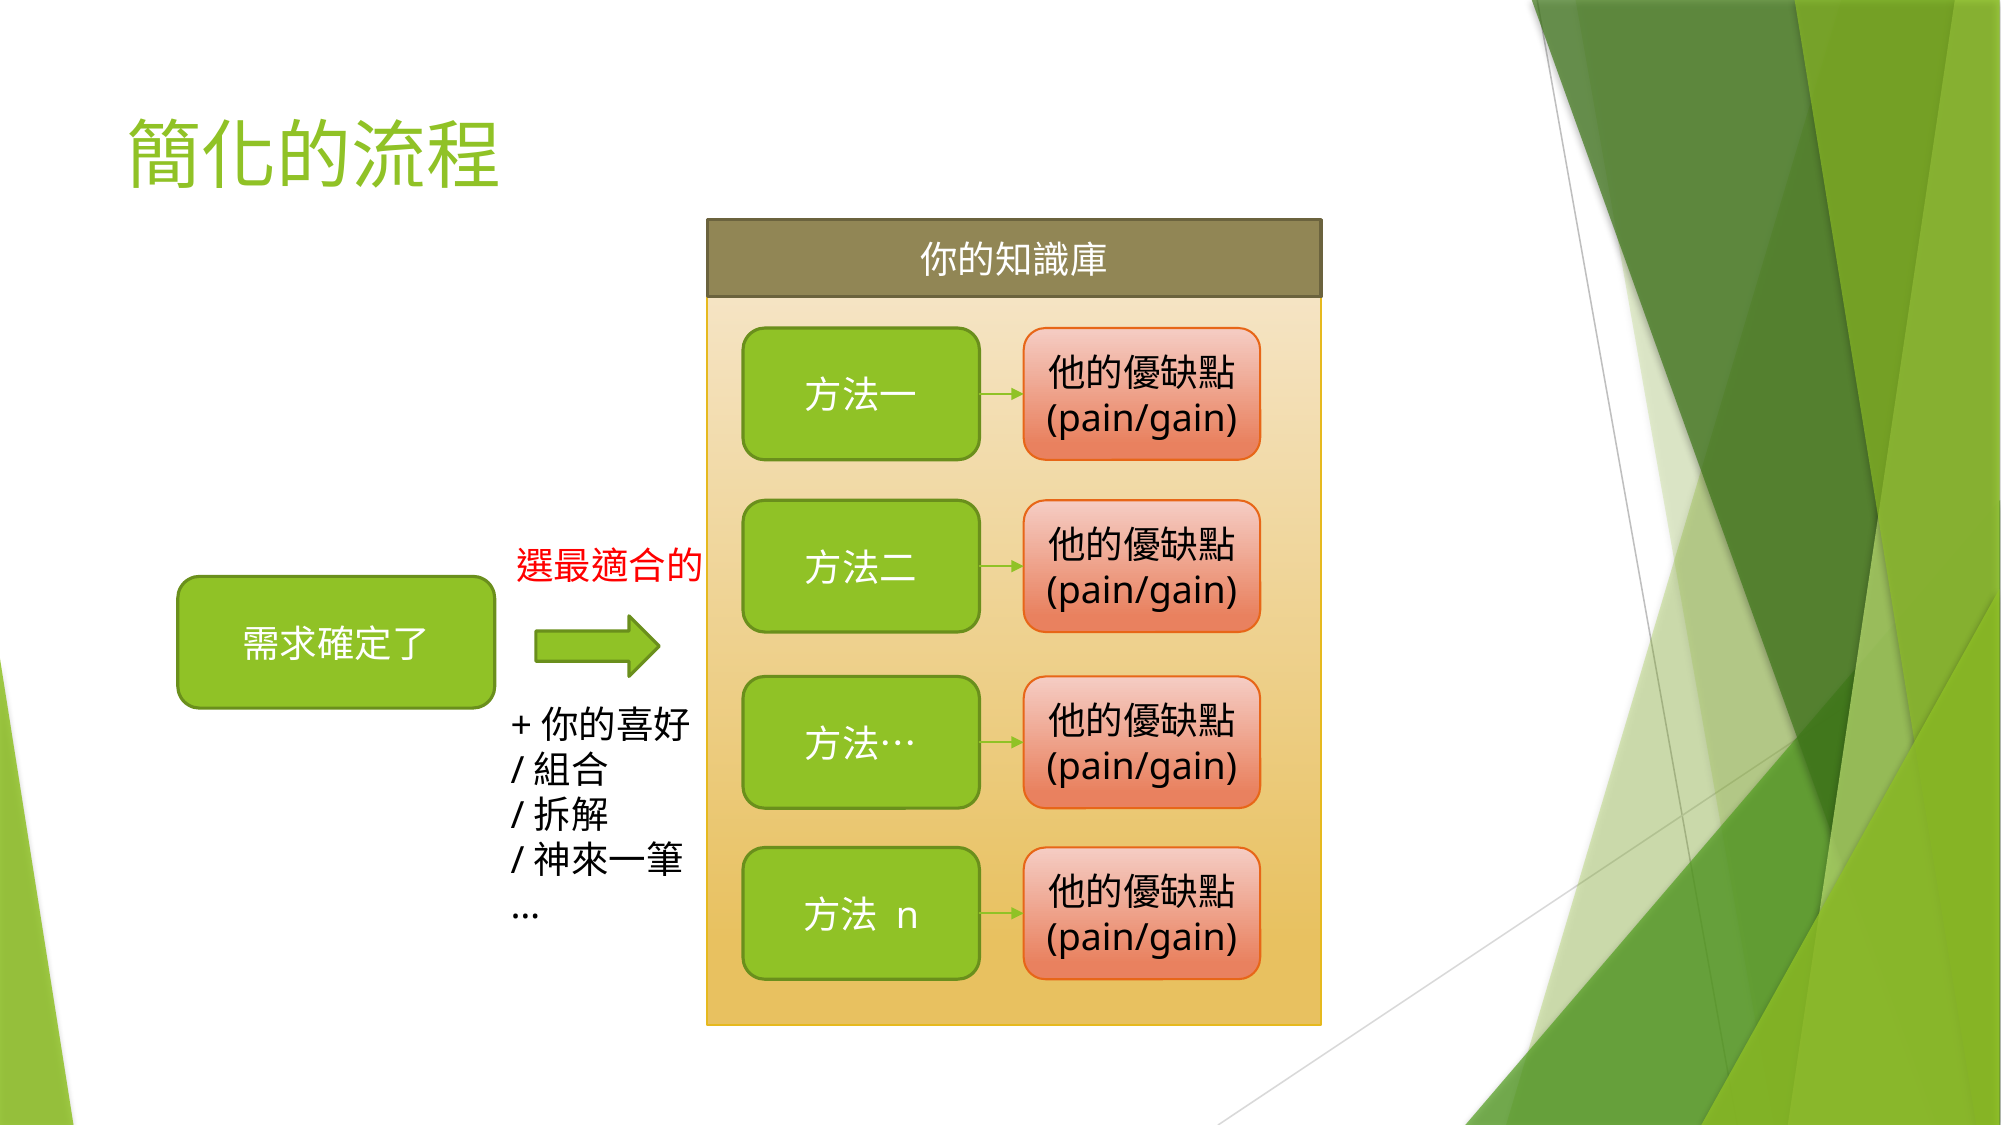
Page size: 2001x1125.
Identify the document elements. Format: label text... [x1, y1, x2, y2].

table_cell W1024 [982, 395, 1011, 399]
text_box 他的優缺點 (pain/gain) [1022, 846, 1262, 981]
text_box 他的優缺點 (pain/gain) [1022, 675, 1262, 810]
table_cell W1024 [982, 744, 1011, 748]
table_cell W1024 [982, 915, 1011, 920]
table_cell W1024 [982, 568, 1011, 572]
text_box +你的喜好 /組合 /拆解 /神來一筆 … [495, 693, 706, 933]
text_box 方法… [741, 674, 982, 810]
text_box 方法一 [741, 326, 982, 462]
text_box 需求確定了 [176, 574, 497, 710]
title 簡化的流程 [111, 99, 1522, 317]
text_box 他的優缺點 (pain/gain) [1022, 326, 1262, 461]
text_box 方法 n [741, 845, 982, 981]
text_box 方法二 [741, 498, 982, 634]
text_box [706, 317, 1322, 1026]
text_box [534, 614, 661, 678]
text_box 他的優缺點 (pain/gain) [1022, 499, 1262, 634]
text_box 選最適合的 [501, 535, 719, 595]
